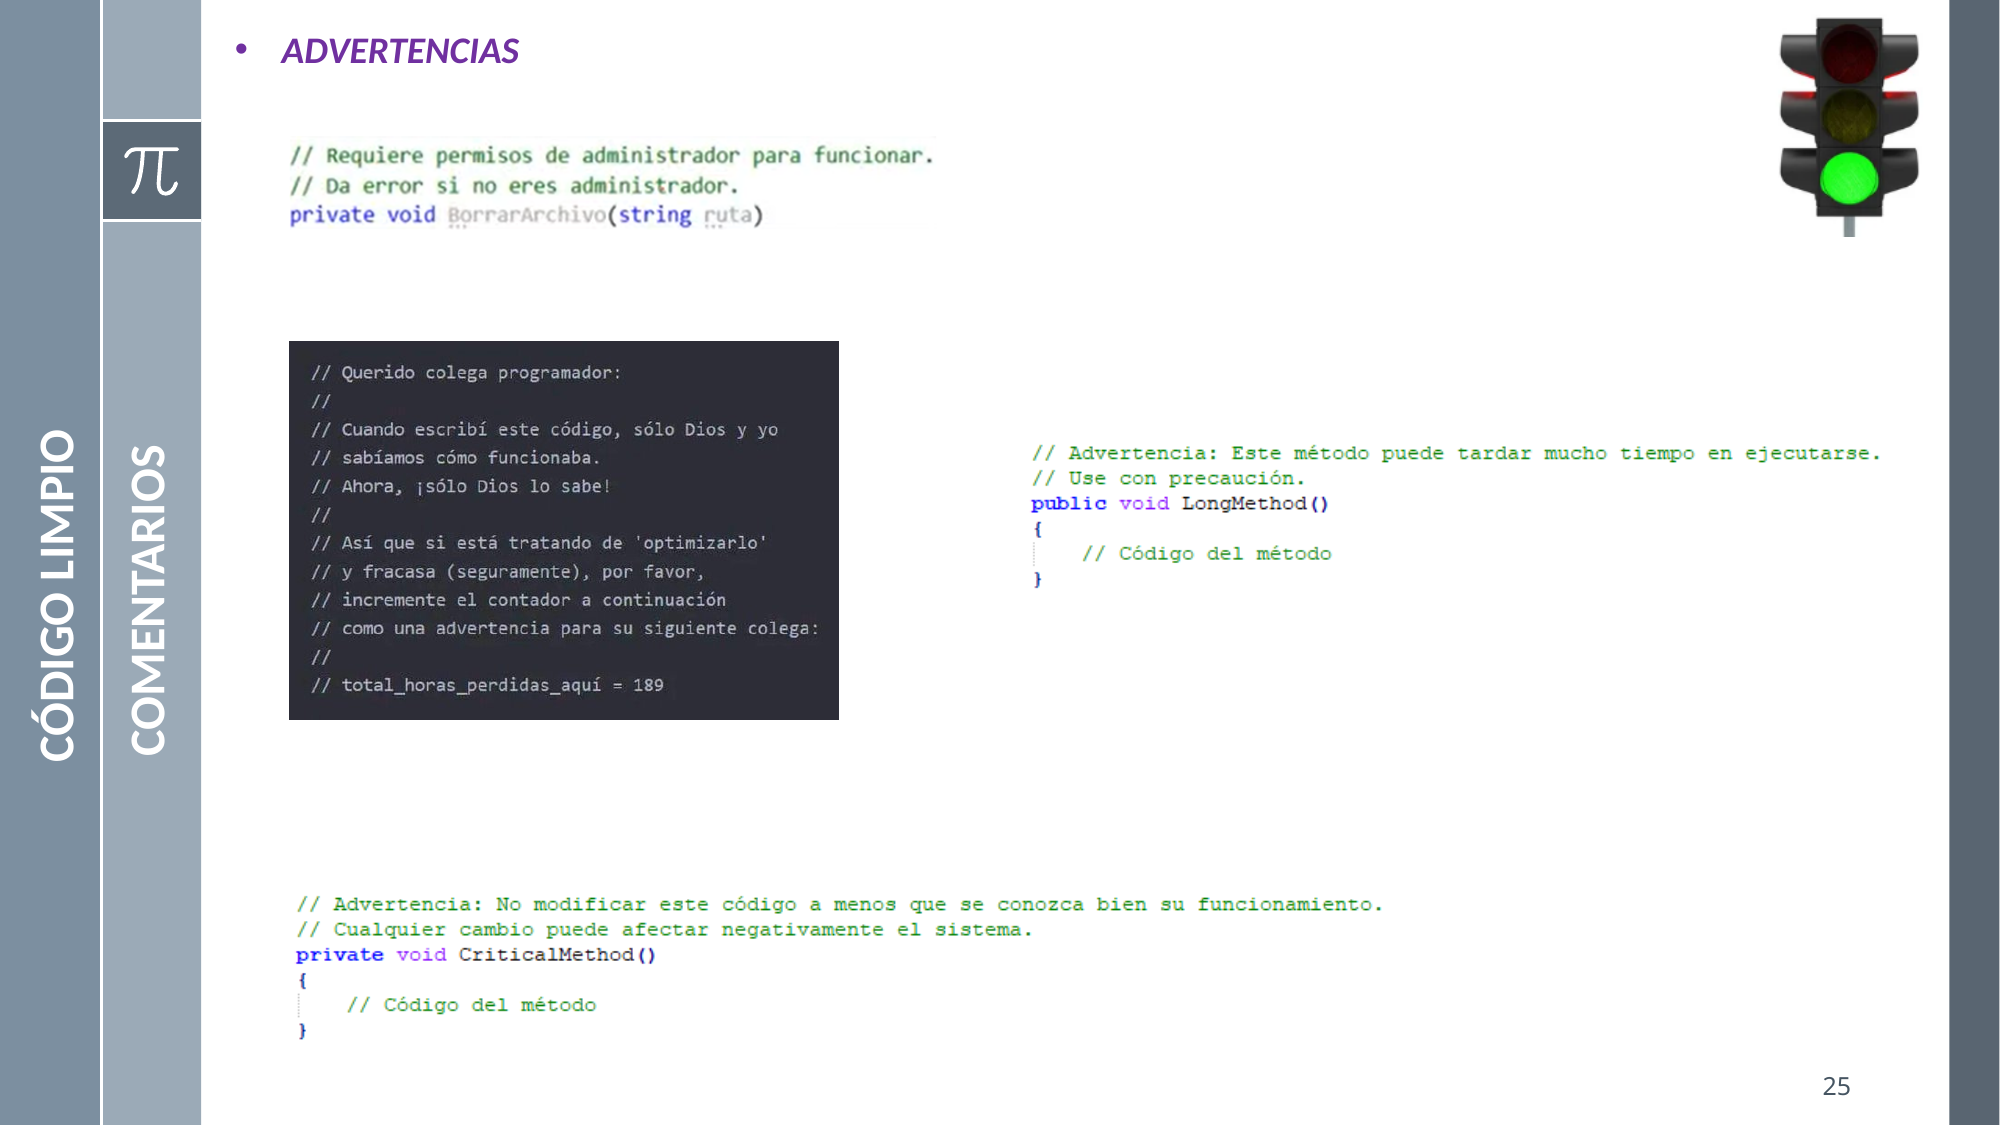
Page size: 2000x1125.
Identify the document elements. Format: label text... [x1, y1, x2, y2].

text_box ADVERTENCIAS [220, 19, 1473, 79]
picture [289, 136, 937, 230]
picture [999, 428, 1908, 607]
picture [281, 887, 1396, 1049]
text_box COMENTARIOS [106, 430, 182, 771]
text_box CÓDIGO LIMPIO [16, 414, 91, 778]
picture [289, 341, 839, 720]
picture [1766, 7, 1936, 238]
slide_number 25 [1766, 1057, 1867, 1118]
